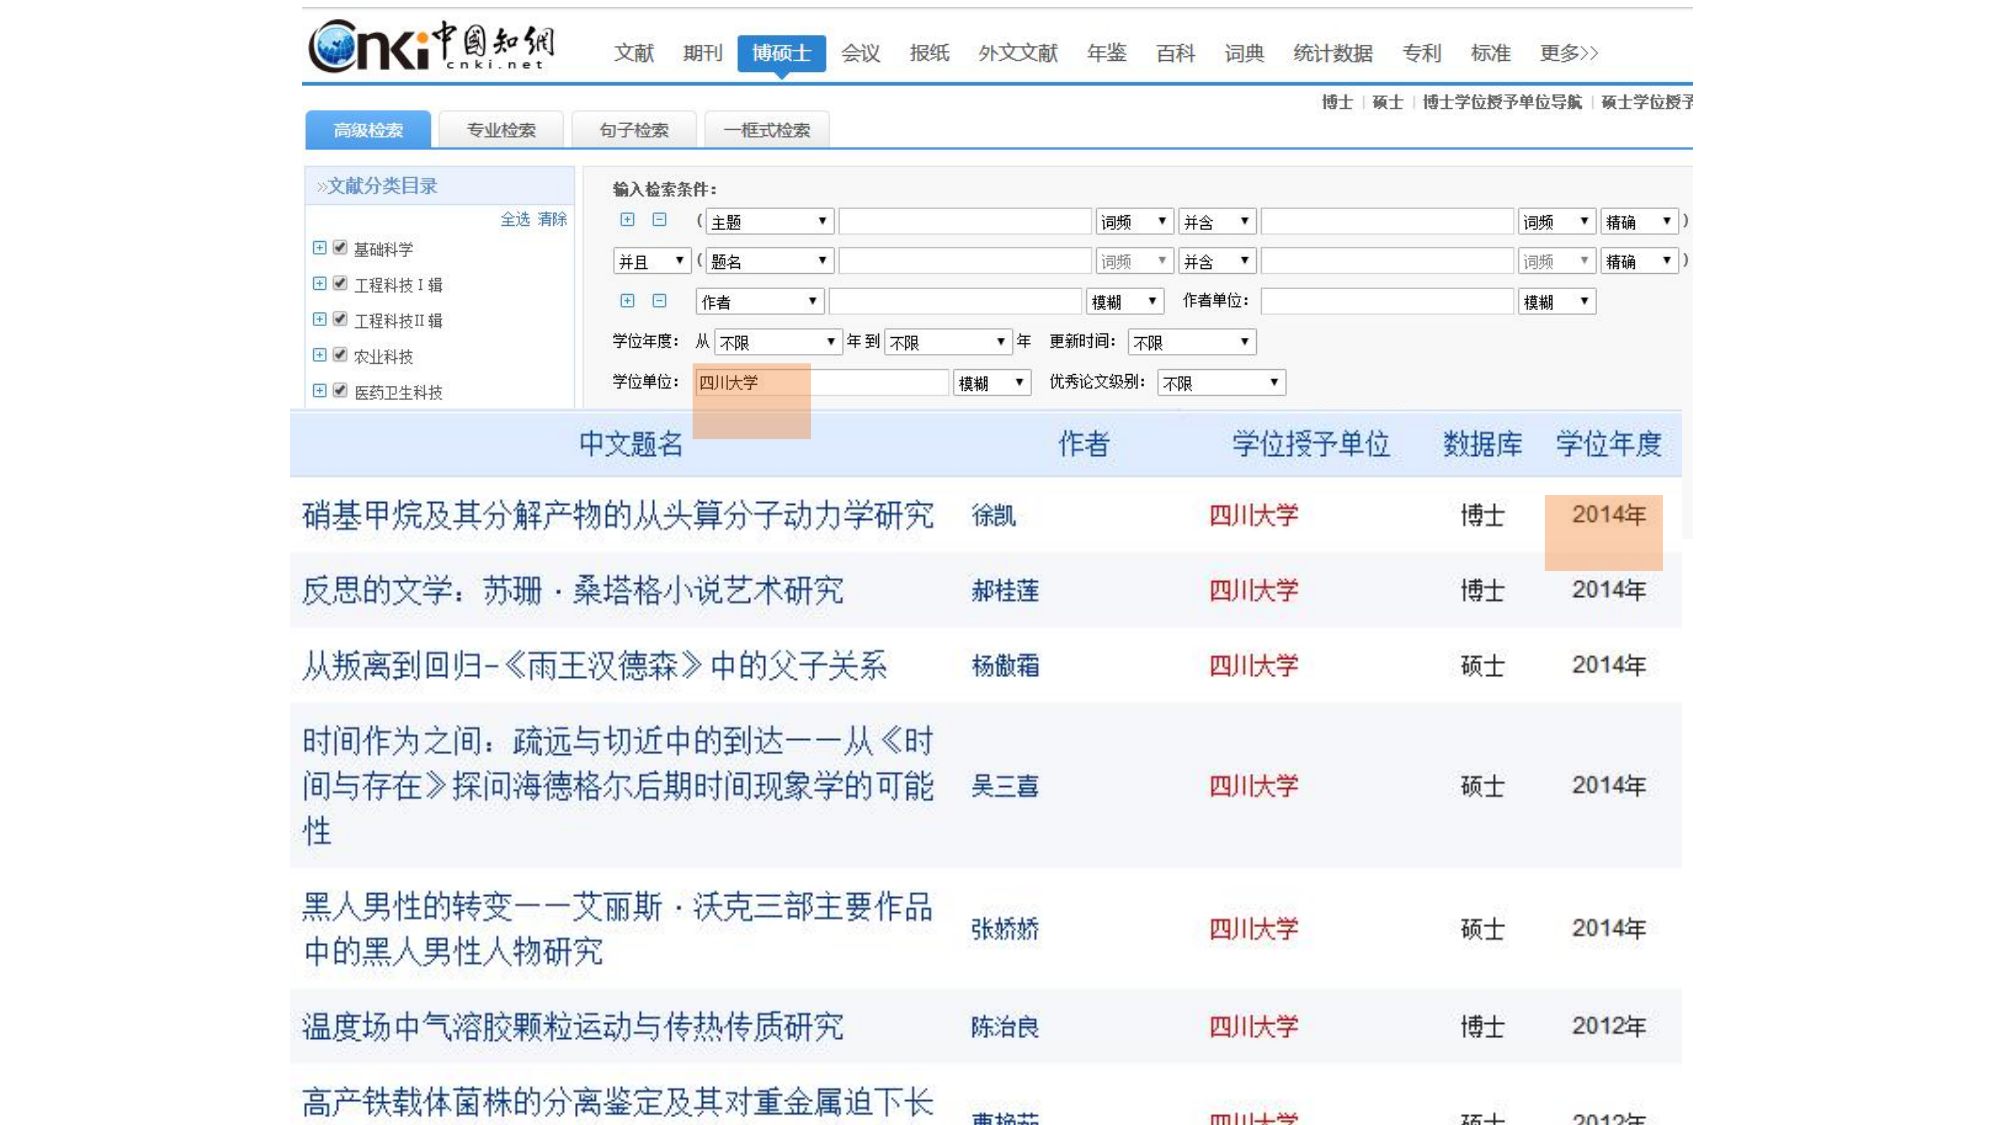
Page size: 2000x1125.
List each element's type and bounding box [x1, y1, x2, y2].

picture [290, 7, 1694, 1125]
